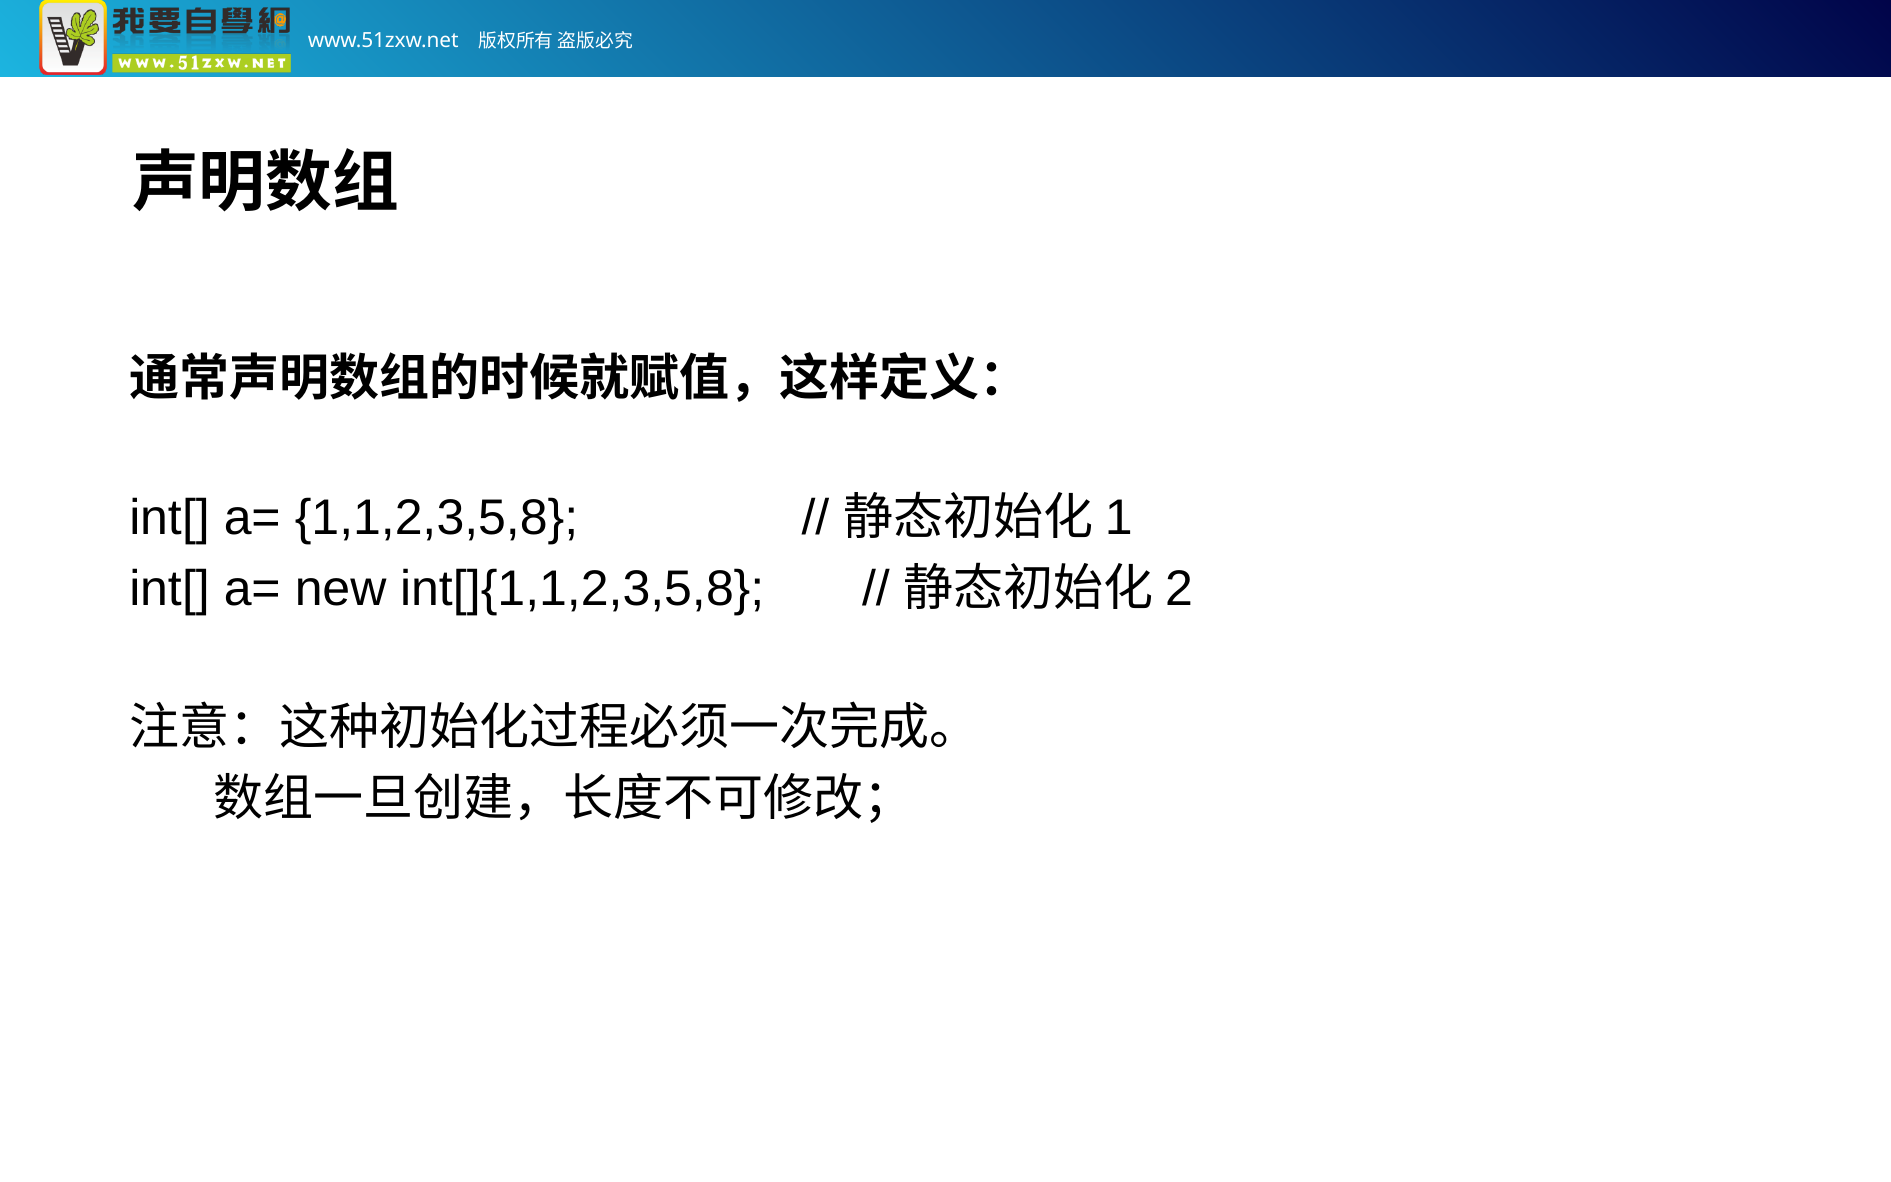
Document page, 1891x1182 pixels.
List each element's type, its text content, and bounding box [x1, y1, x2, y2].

text_box 通常声明数组的时候就赋值，这样定义： int[] a= {1,1,2,3,5,8}; //静态初始化1 int[] a= new int[]{1,1,2,3,5,8}; //静态初始化2 注意：这种初始化过程必须一次完成。 数组一旦创建，长度不可修改； [114, 337, 1703, 991]
text_box www.51zxw.net 版权所有 盗版必究 [291, 11, 858, 59]
text_box [0, 0, 1891, 78]
picture [39, 0, 291, 75]
text_box 声明数组 [117, 131, 415, 226]
